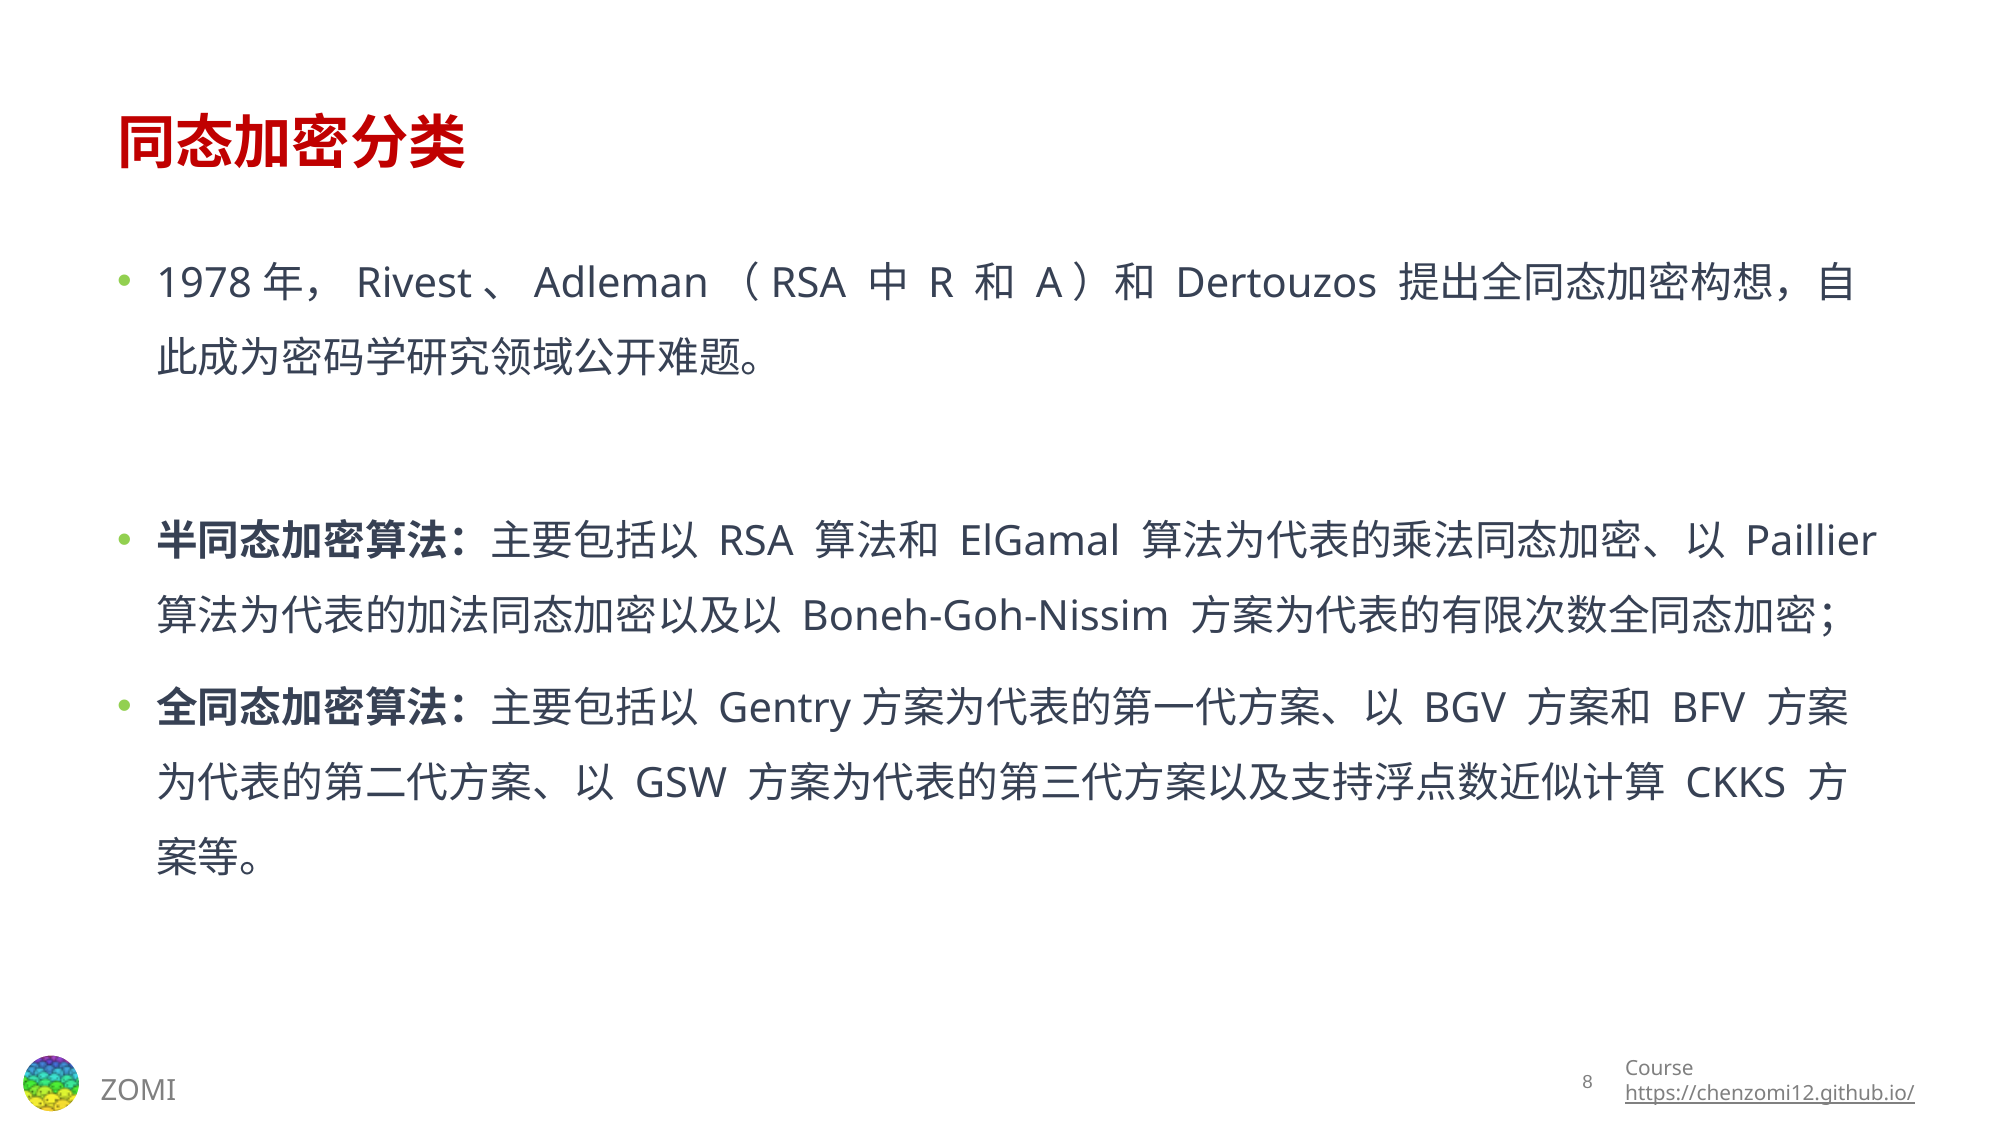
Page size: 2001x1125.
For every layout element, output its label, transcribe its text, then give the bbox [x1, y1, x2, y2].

list 1978年，Rivest、Adleman（RSA 中 R 和 A）和 Dertouzos 提出全同态加密构想，自此成为密码学研究领域公开难题。 半同态加密算法：主要包括以 RSA 算法和 ElGamal 算法为代表的乘法同态加密、以 Paillier 算法为代表的加法同态加密以及以 Boneh-Goh-Nissim 方案为代表的有限次数全同态加密； 全同态加密算法：主要包括以 Gentry方案为代表的第一代方案、以 BGV 方案和 BFV 方案为代表的第二代方案、以 GSW 方案为代表的第三代方案以及支持浮点数近似计算 CKKS 方案等。 [102, 223, 1901, 1043]
title 同态加密分类 [102, 91, 1901, 189]
picture [24, 1056, 78, 1111]
